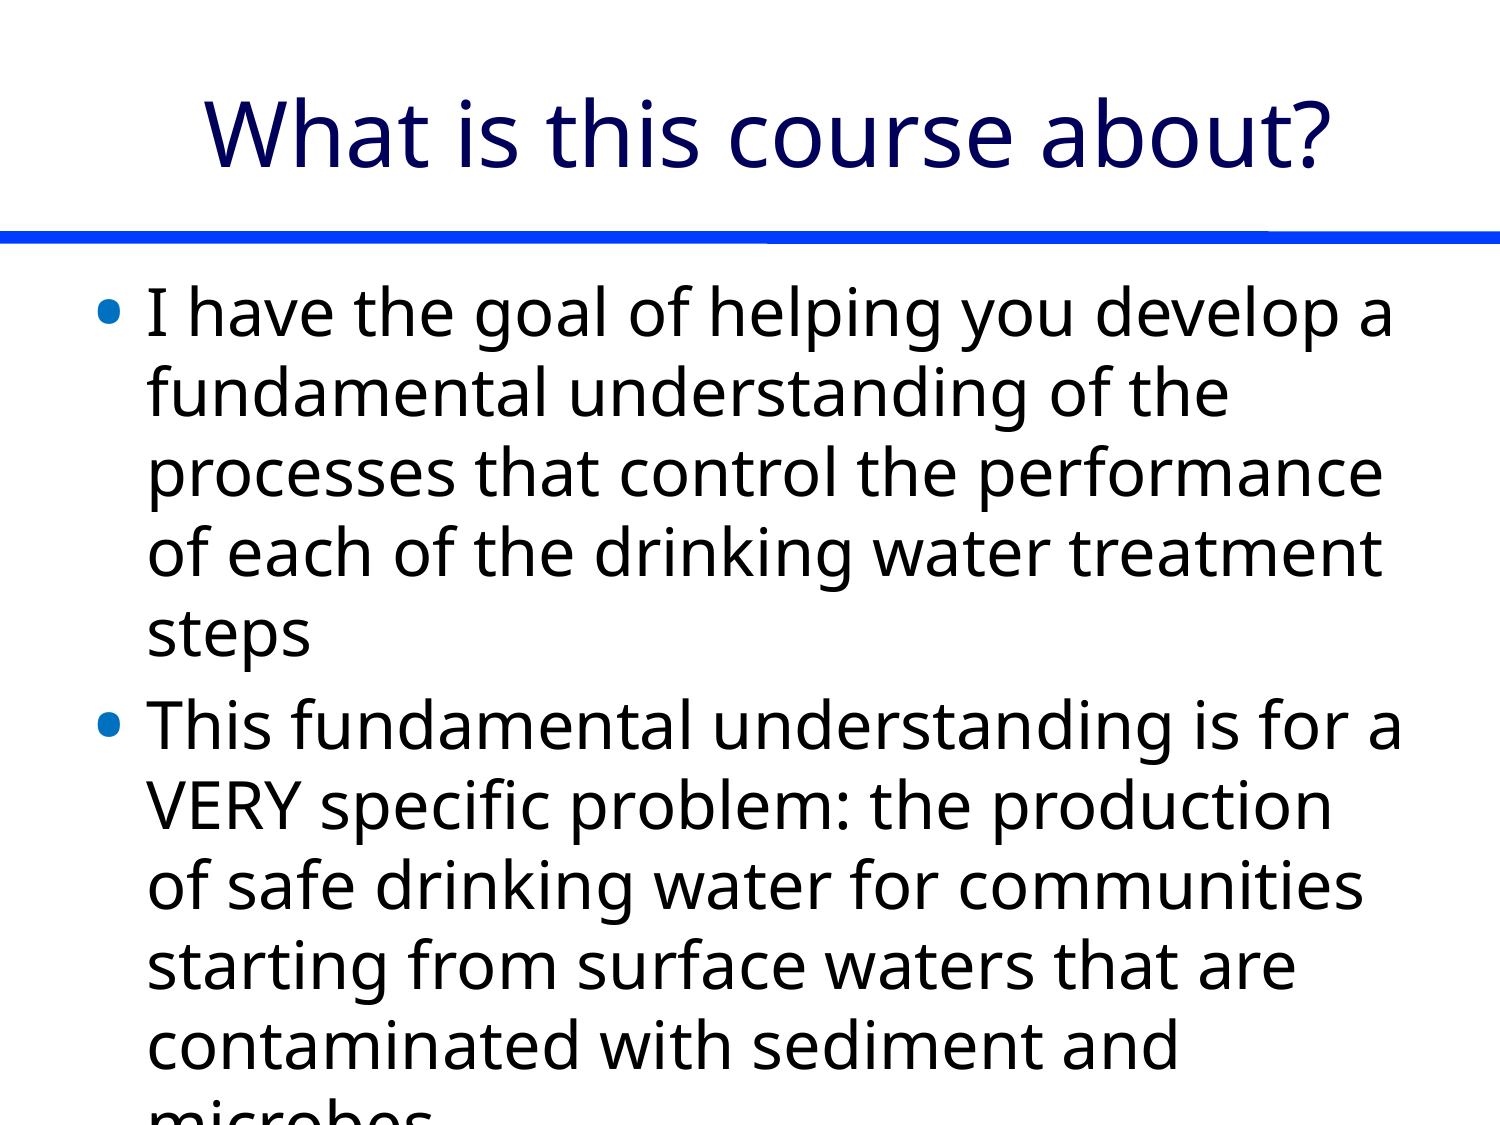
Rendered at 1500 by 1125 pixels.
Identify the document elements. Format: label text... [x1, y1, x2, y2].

title What is this course about? [75, 37, 1463, 225]
list I have the goal of helping you develop a fundamental understanding of the processes that control the performance of each of the drinking water treatment steps This fundamental understanding is for a VERY specific problem: the production of safe drinking water for communities starting from surface waters that are contaminated with sediment and microbes [74, 262, 1426, 1006]
